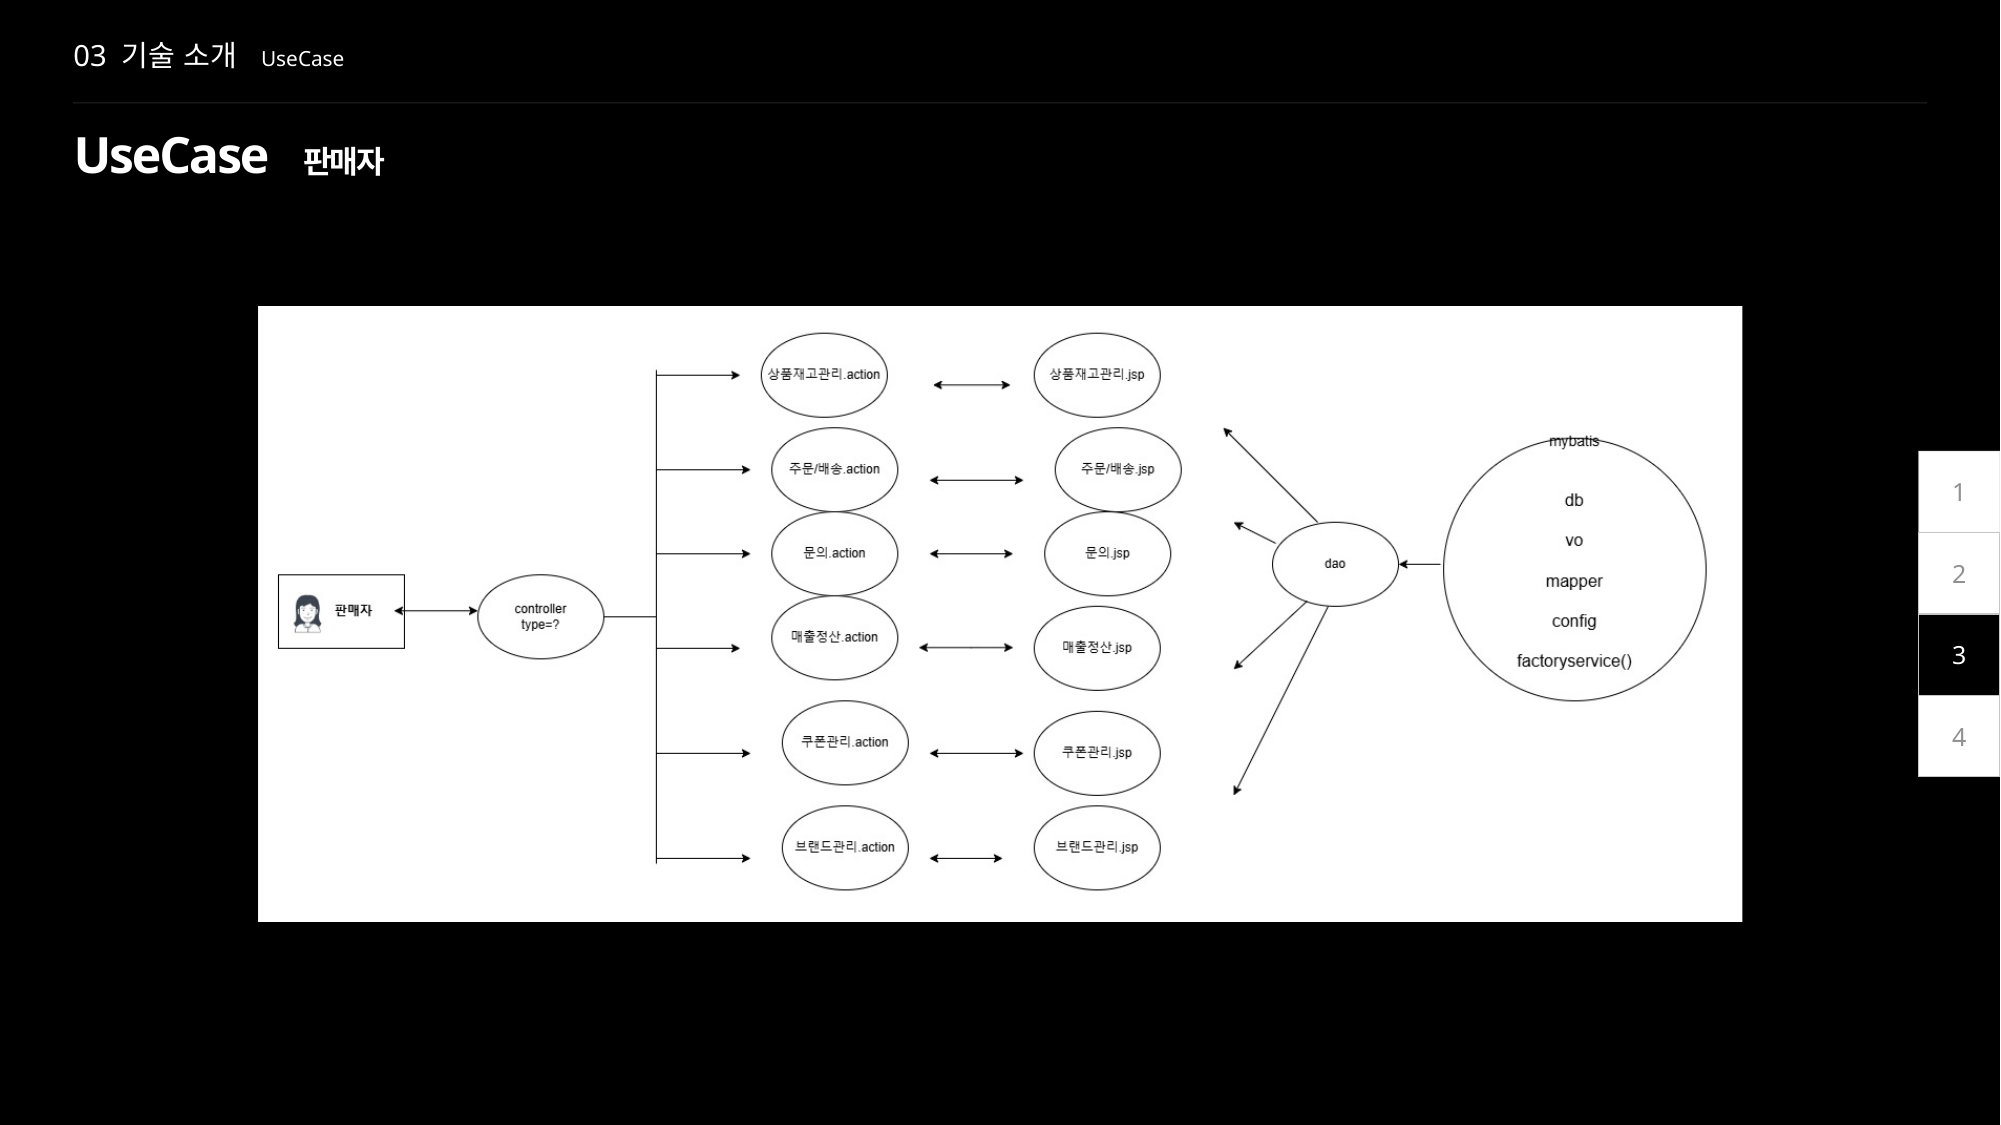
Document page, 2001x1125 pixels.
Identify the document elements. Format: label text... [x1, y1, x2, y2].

text_box UseCase 판매자 [58, 109, 873, 191]
text_box 4 [1918, 694, 2000, 778]
text_box 3 [1918, 613, 2000, 694]
picture [257, 306, 1743, 922]
text_box 1 [1918, 450, 2000, 532]
text_box 2 [1918, 532, 2000, 613]
text_box 03 기술 소개 UseCase [58, 29, 1059, 80]
